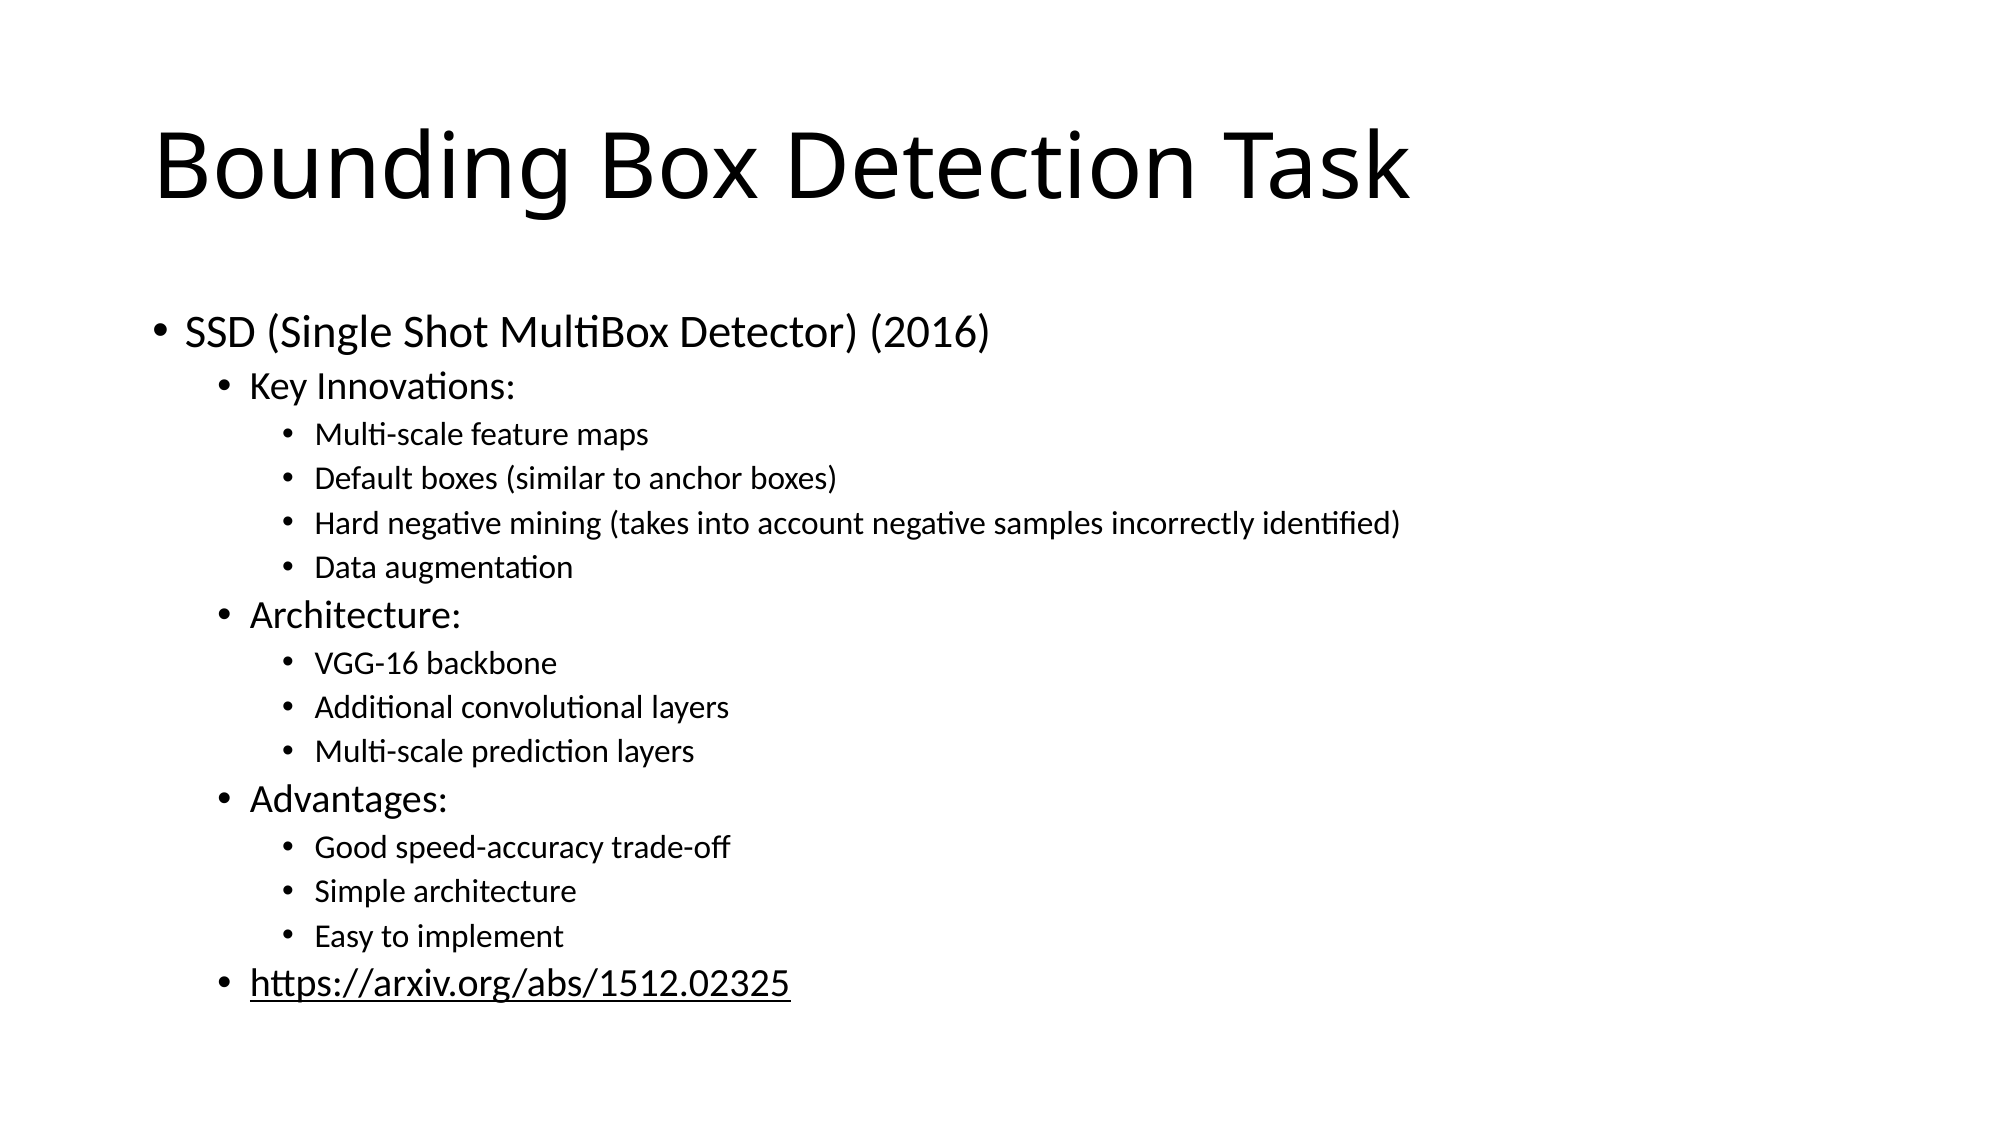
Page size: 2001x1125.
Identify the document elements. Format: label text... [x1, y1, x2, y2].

title Bounding Box Detection Task [137, 59, 1863, 278]
list SSD (Single Shot MultiBox Detector) (2016) Key Innovations: Multi-scale feature maps Default boxes (similar to anchor boxes) Hard negative mining (takes into account negative samples incorrectly identified) Data augmentation Architecture: VGG-16 backbone Additional convolutional layers Multi-scale prediction layers Advantages: Good speed-accuracy trade-off Simple architecture Easy to implement https://arxiv.org/abs/1512.02325 [137, 299, 1863, 1014]
